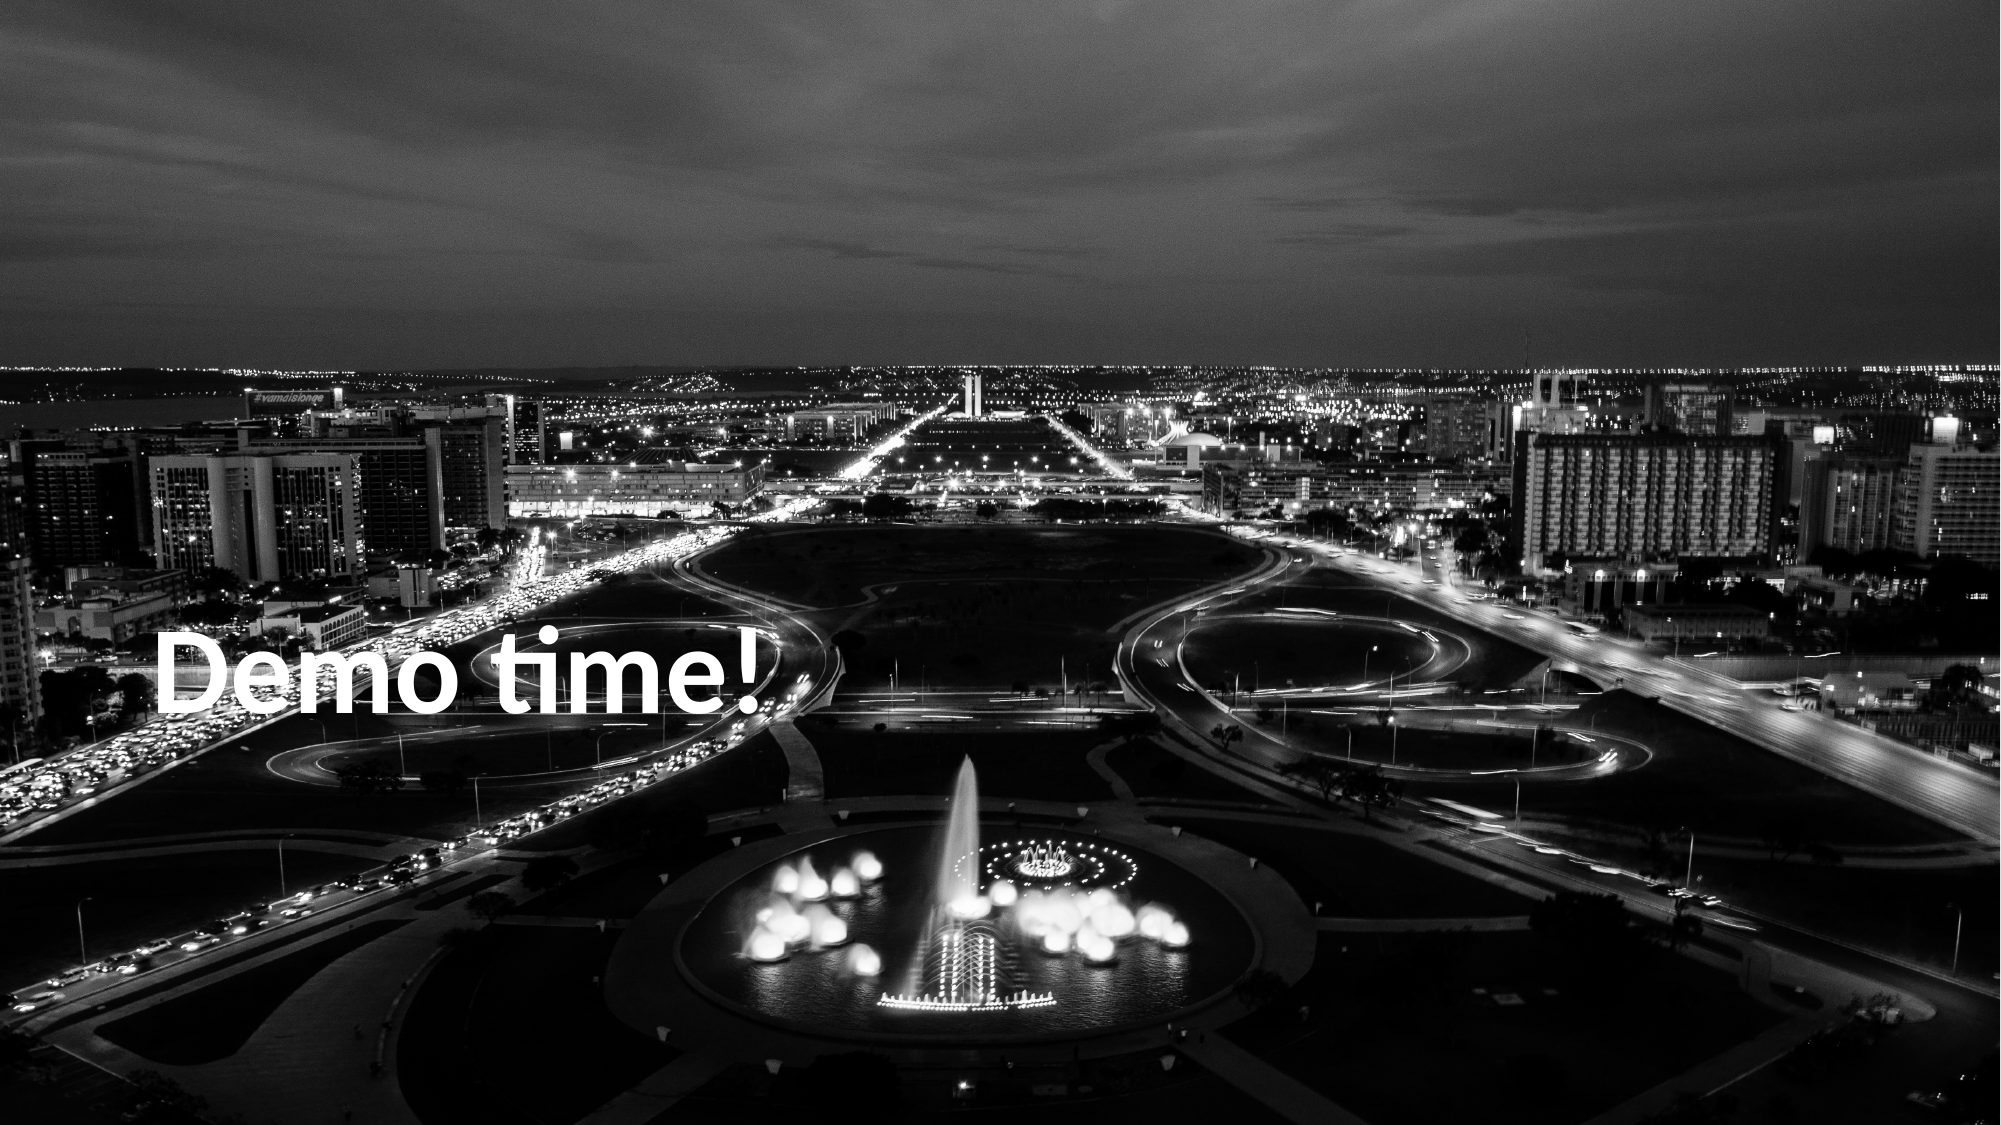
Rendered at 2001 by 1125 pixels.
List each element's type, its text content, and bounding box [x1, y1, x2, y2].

picture [0, 0, 2001, 1125]
title Demo time! [136, 280, 1862, 749]
